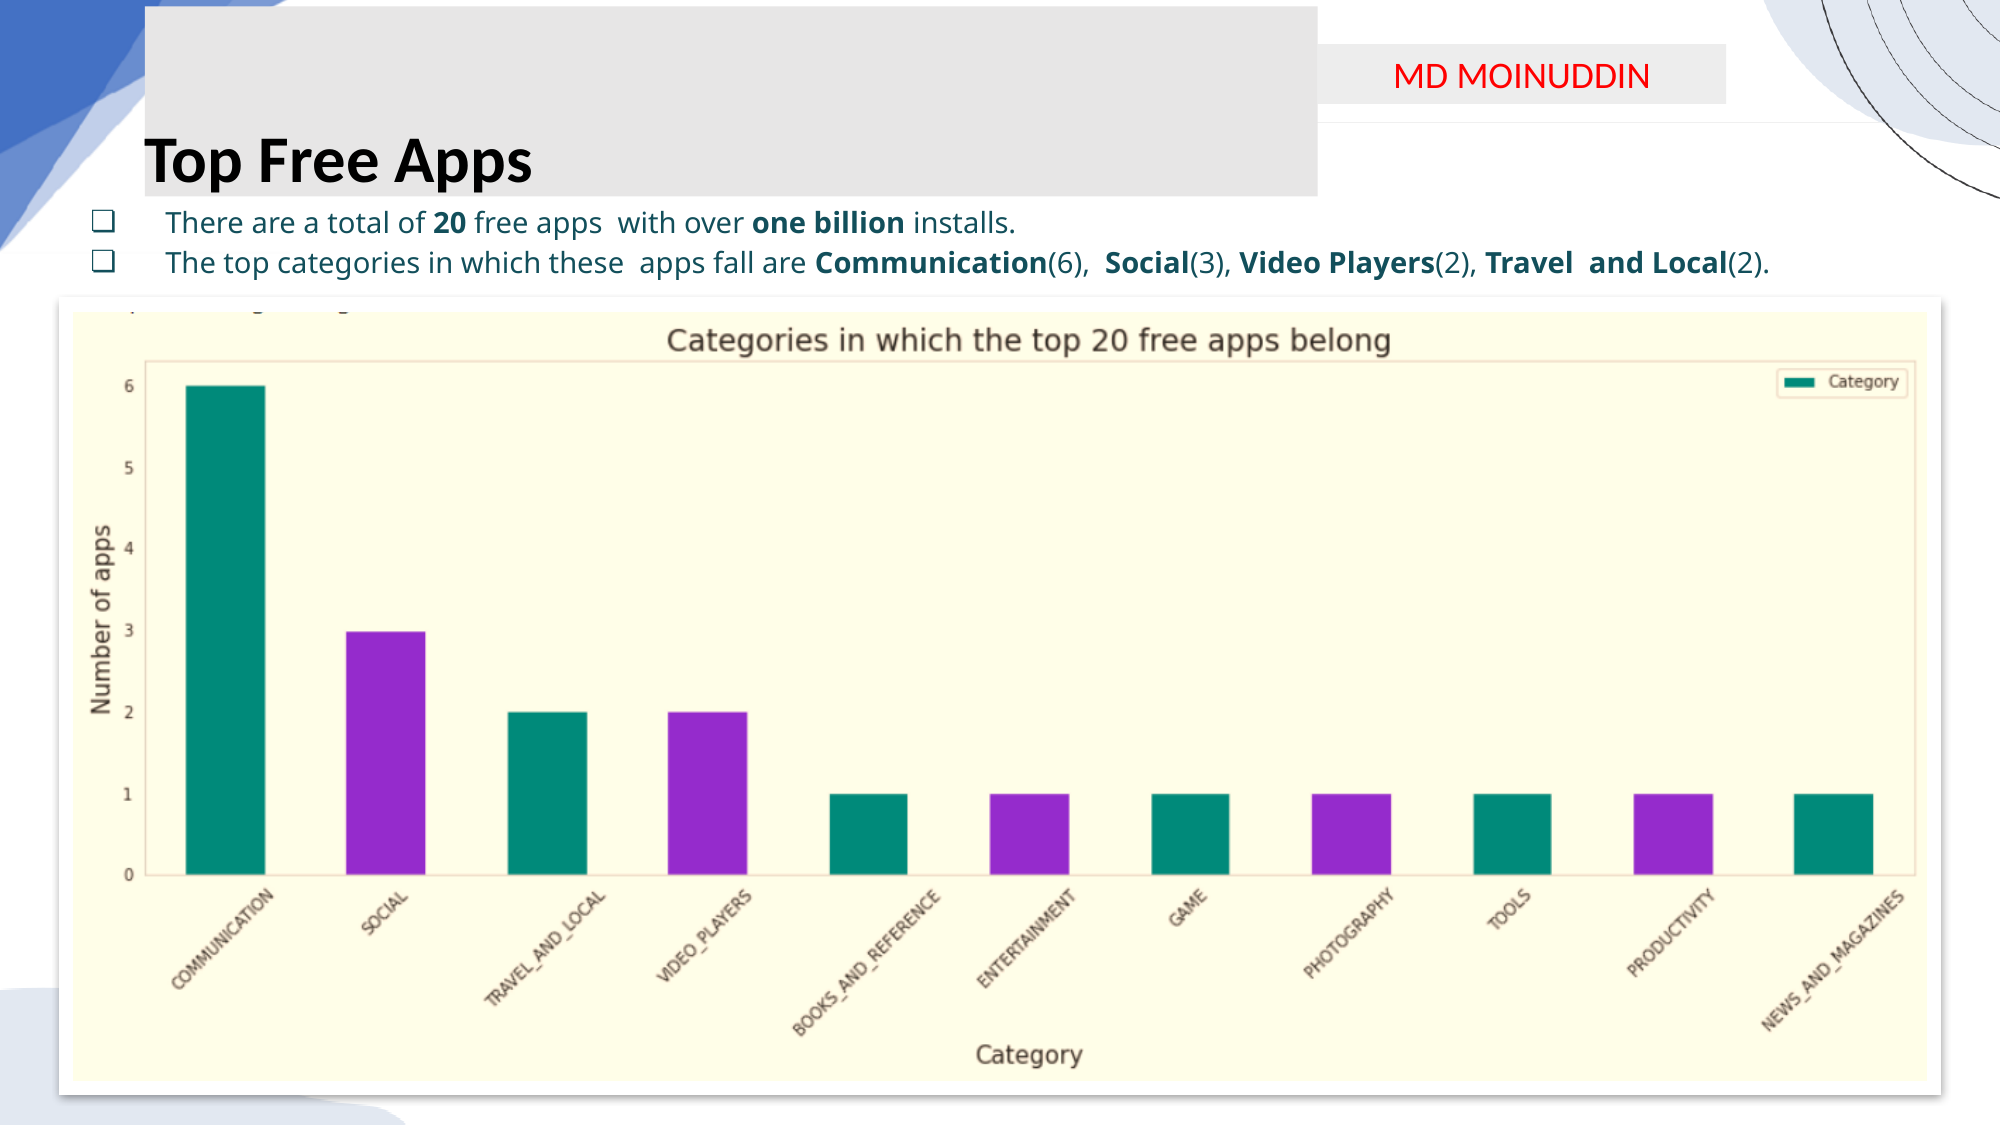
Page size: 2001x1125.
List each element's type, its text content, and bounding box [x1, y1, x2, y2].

text_box There are a total of 20 free apps with over one billion installs. The top categories in which these apps fall are Communication(6), Social(3), Video Players(2), Travel and Local(2). [73, 191, 1927, 287]
picture [1258, 0, 2000, 210]
picture [0, 0, 471, 254]
title Top Free Apps [293, 6, 1253, 191]
picture [0, 311, 1927, 1125]
